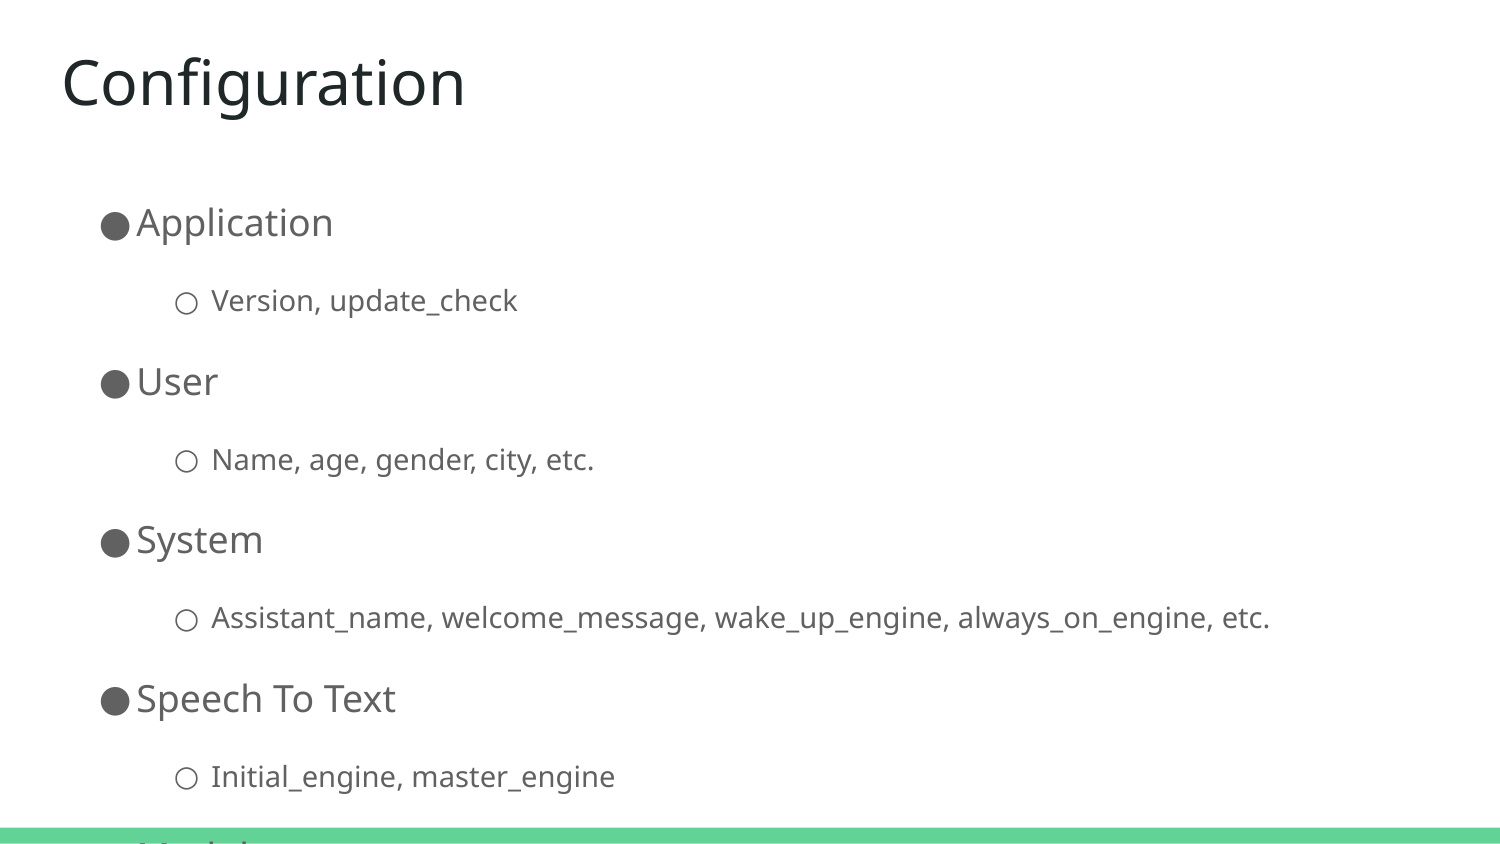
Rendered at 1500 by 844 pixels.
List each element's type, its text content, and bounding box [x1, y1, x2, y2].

title Configuration [46, 27, 1445, 122]
list Application Version, update_check User Name, age, gender, city, etc. System Assistant_name, welcome_message, wake_up_engine, always_on_engine, etc. Speech To Text Initial_engine, master_engine Modules Facebook, twitter, evernote, gmail, calendar, weather, etc. Etc. [46, 161, 1445, 722]
